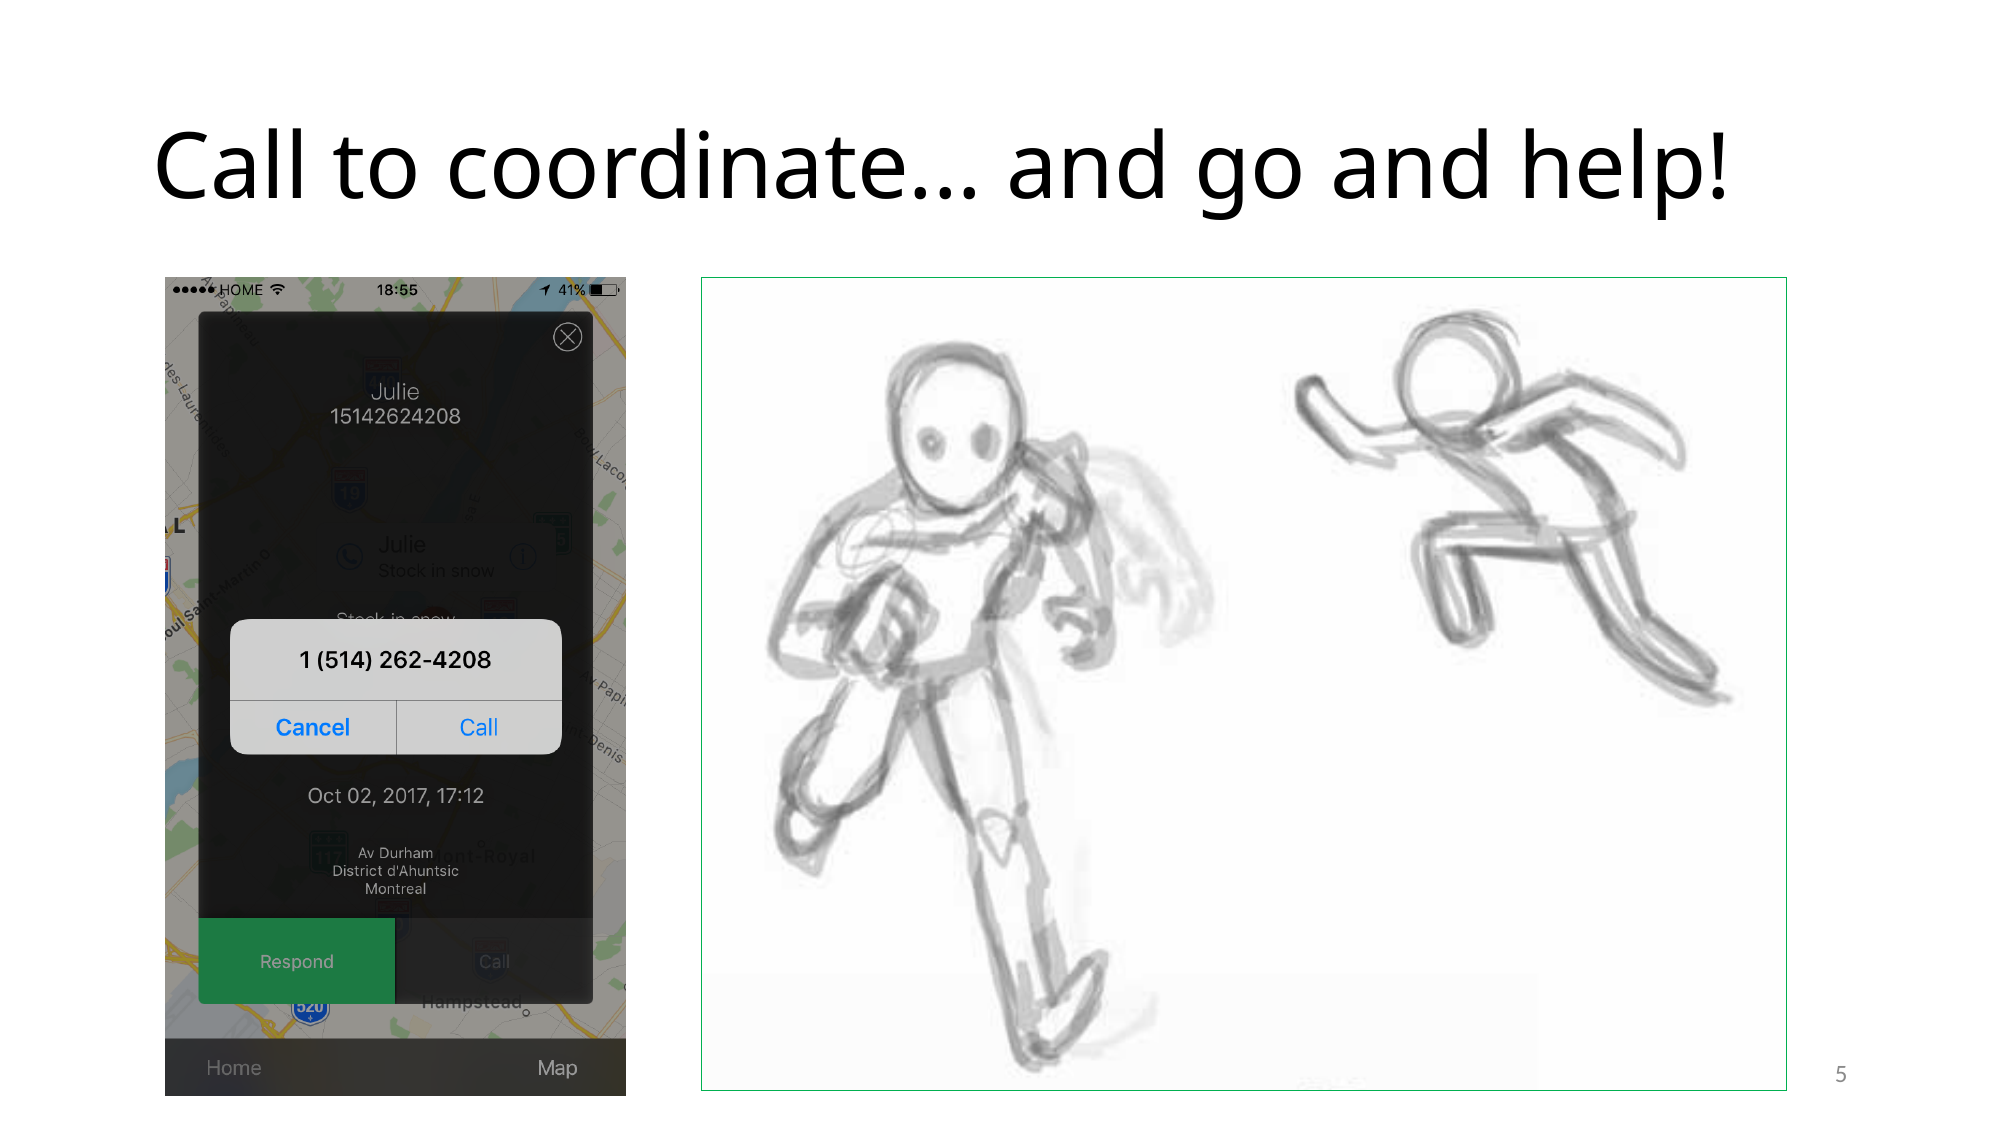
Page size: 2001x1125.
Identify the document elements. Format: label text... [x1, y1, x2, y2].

picture [165, 277, 626, 1096]
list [701, 277, 1787, 1091]
title Call to coordinate... and go and help! [137, 59, 1863, 278]
slide_number 5 [1412, 1042, 1863, 1103]
